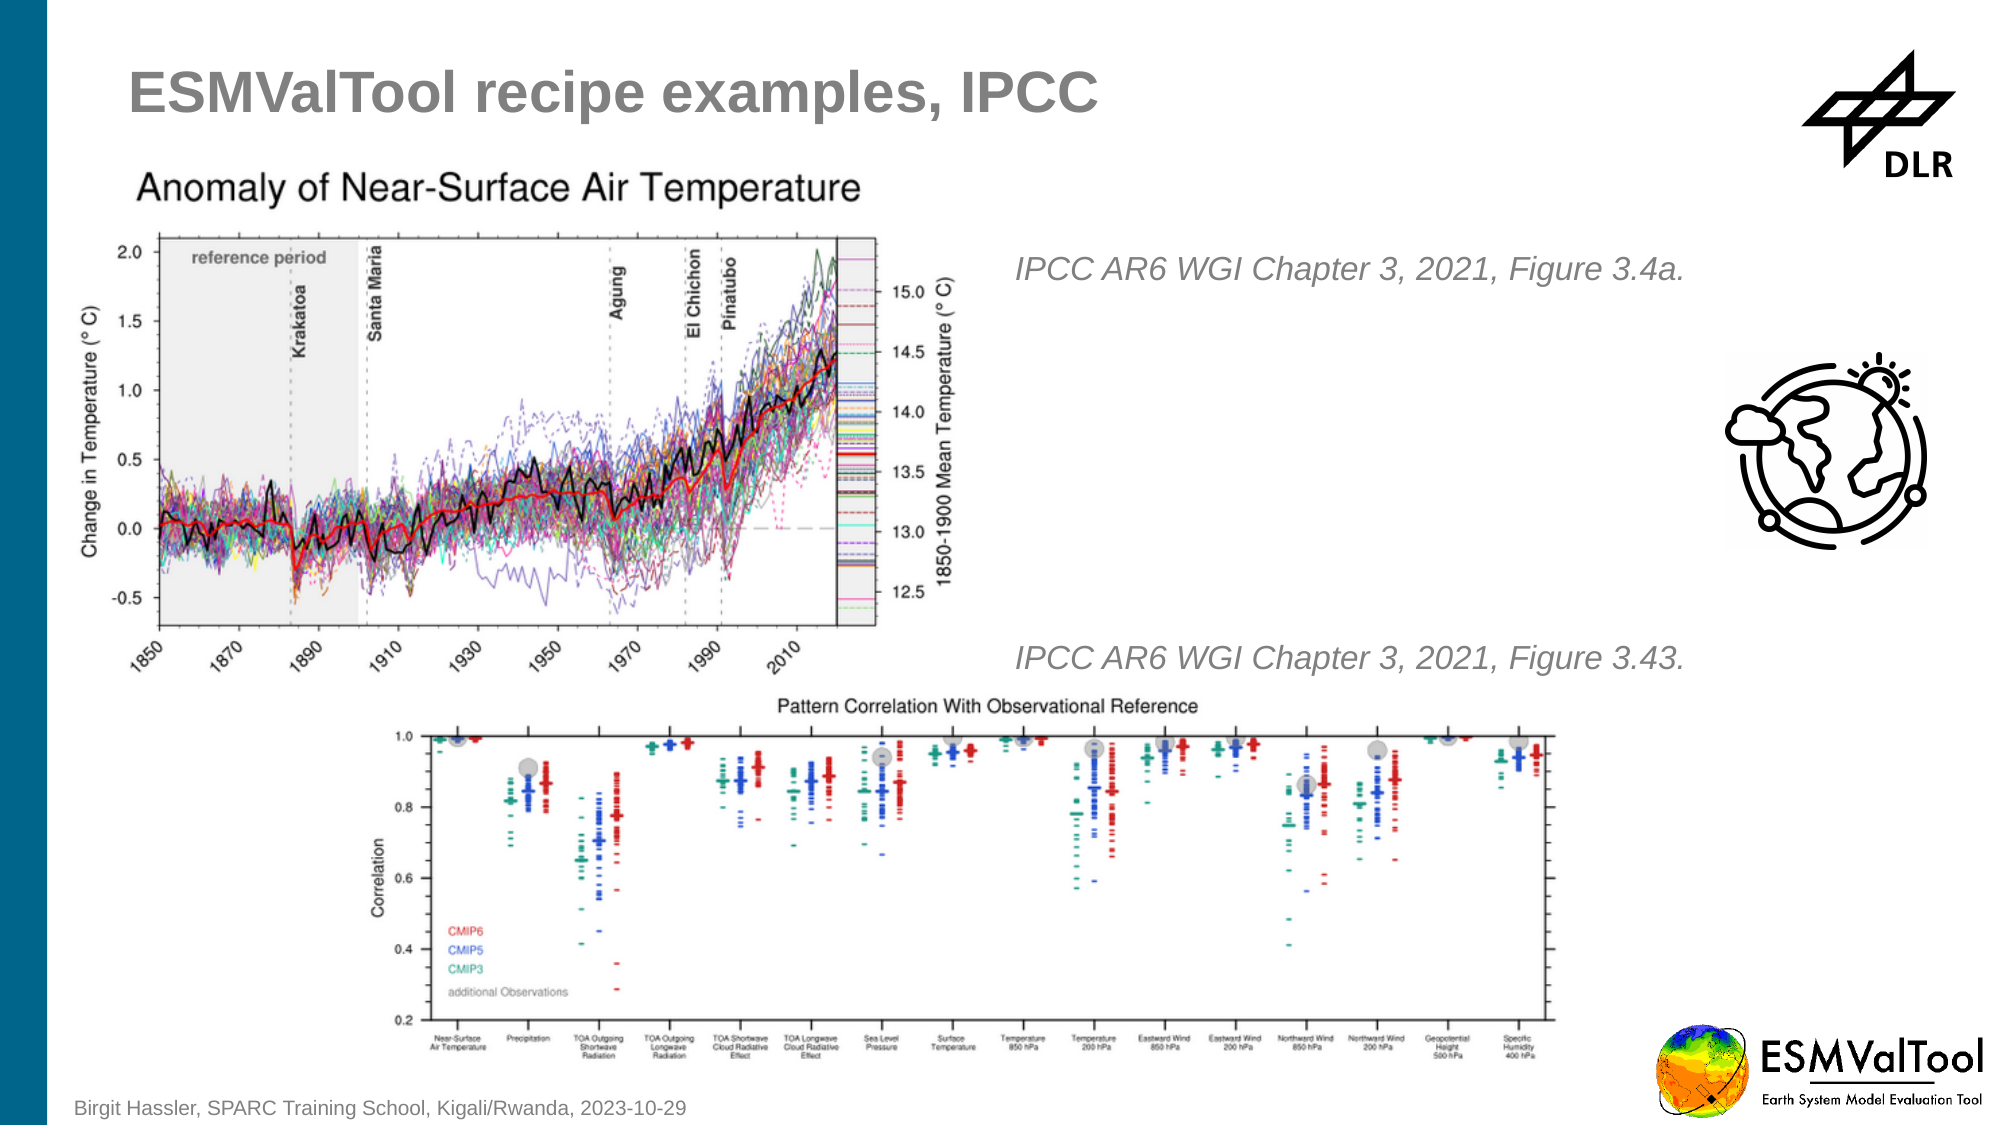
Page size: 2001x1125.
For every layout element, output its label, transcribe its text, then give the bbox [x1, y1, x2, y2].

picture [1725, 352, 1927, 550]
picture [1801, 49, 1957, 178]
title ESMValTool recipe examples, IPCC [114, 54, 1764, 217]
text_box IPCC AR6 WGI Chapter 3, 2021, Figure 3.4a. [999, 239, 1887, 295]
text_box Birgit Hassler, SPARC Training School, Kigali/Rwanda, 2023-10-29 [59, 1087, 741, 1118]
picture [66, 152, 1570, 1070]
picture [1652, 1021, 2000, 1122]
text_box IPCC AR6 WGI Chapter 3, 2021, Figure 3.43. [999, 628, 1887, 684]
